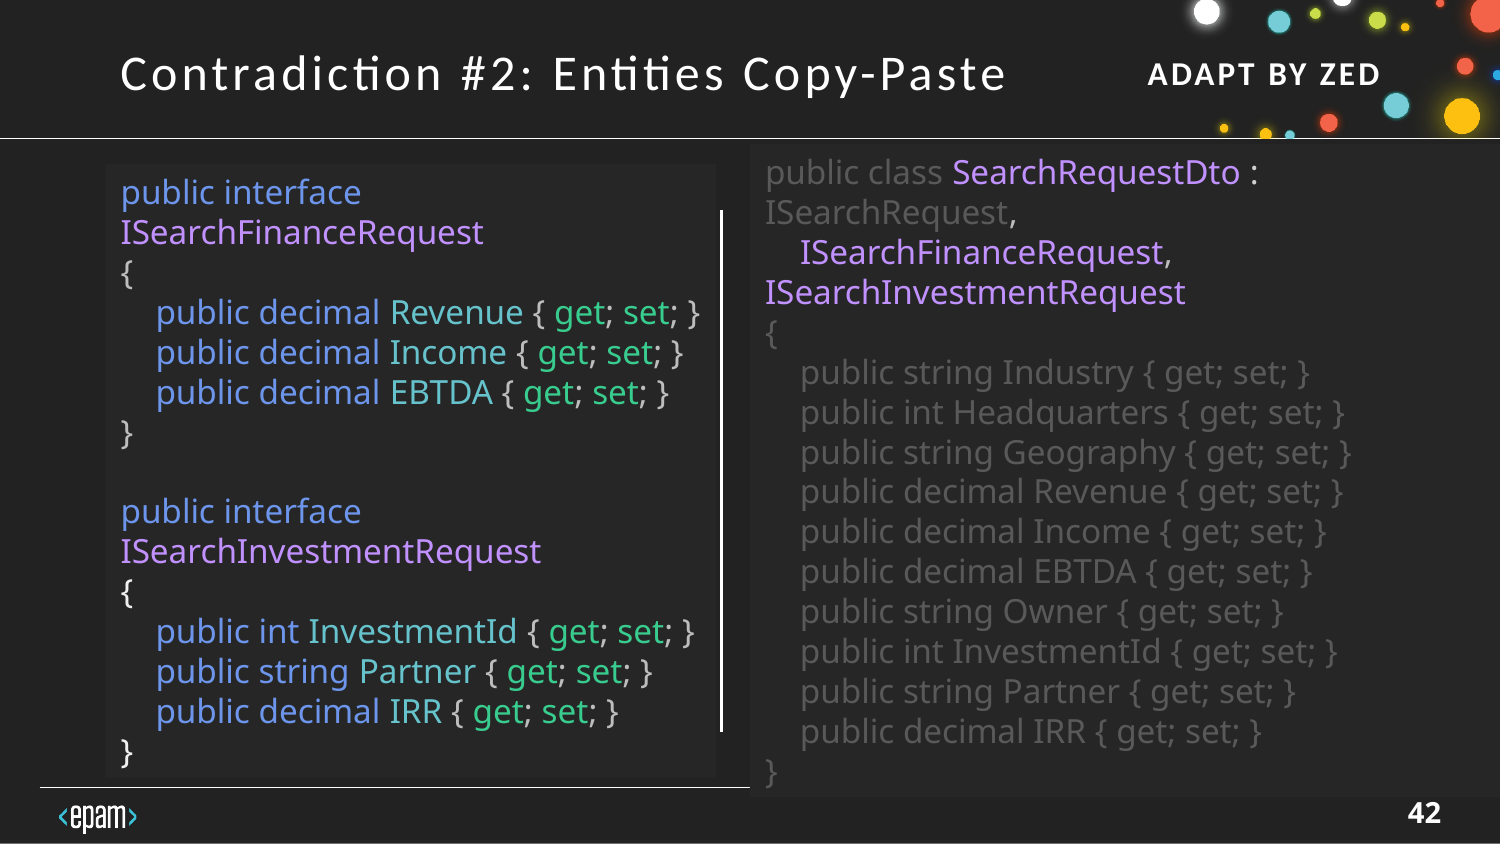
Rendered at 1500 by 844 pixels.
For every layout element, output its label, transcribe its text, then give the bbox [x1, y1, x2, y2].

list Contradiction #2: Entities Copy-Paste [105, 43, 1058, 98]
text_box public class SearchRequestDto : ISearchRequest, ISearchFinanceRequest, ISearchInvestmentRequest { public string Industry { get; set; } public int Headquarters { get; set; } public string Geography { get; set; } public decimal Revenue { get; set; } public decimal Income { get; set; } public decimal EBTDA { get; set; } public string Owner { get; set; } public int InvestmentId { get; set; } public string Partner { get; set; } public decimal IRR { get; set; } } [749, 143, 1500, 798]
text_box public interface ISearchFinanceRequest { public decimal Revenue { get; set; } public decimal Income { get; set; } public decimal EBTDA { get; set; } } public interface ISearchInvestmentRequest { public int InvestmentId { get; set; } public string Partner { get; set; } public decimal IRR { get; set; } } [105, 163, 717, 778]
slide_number 42 [1216, 798, 1442, 844]
picture [1064, 0, 1500, 139]
